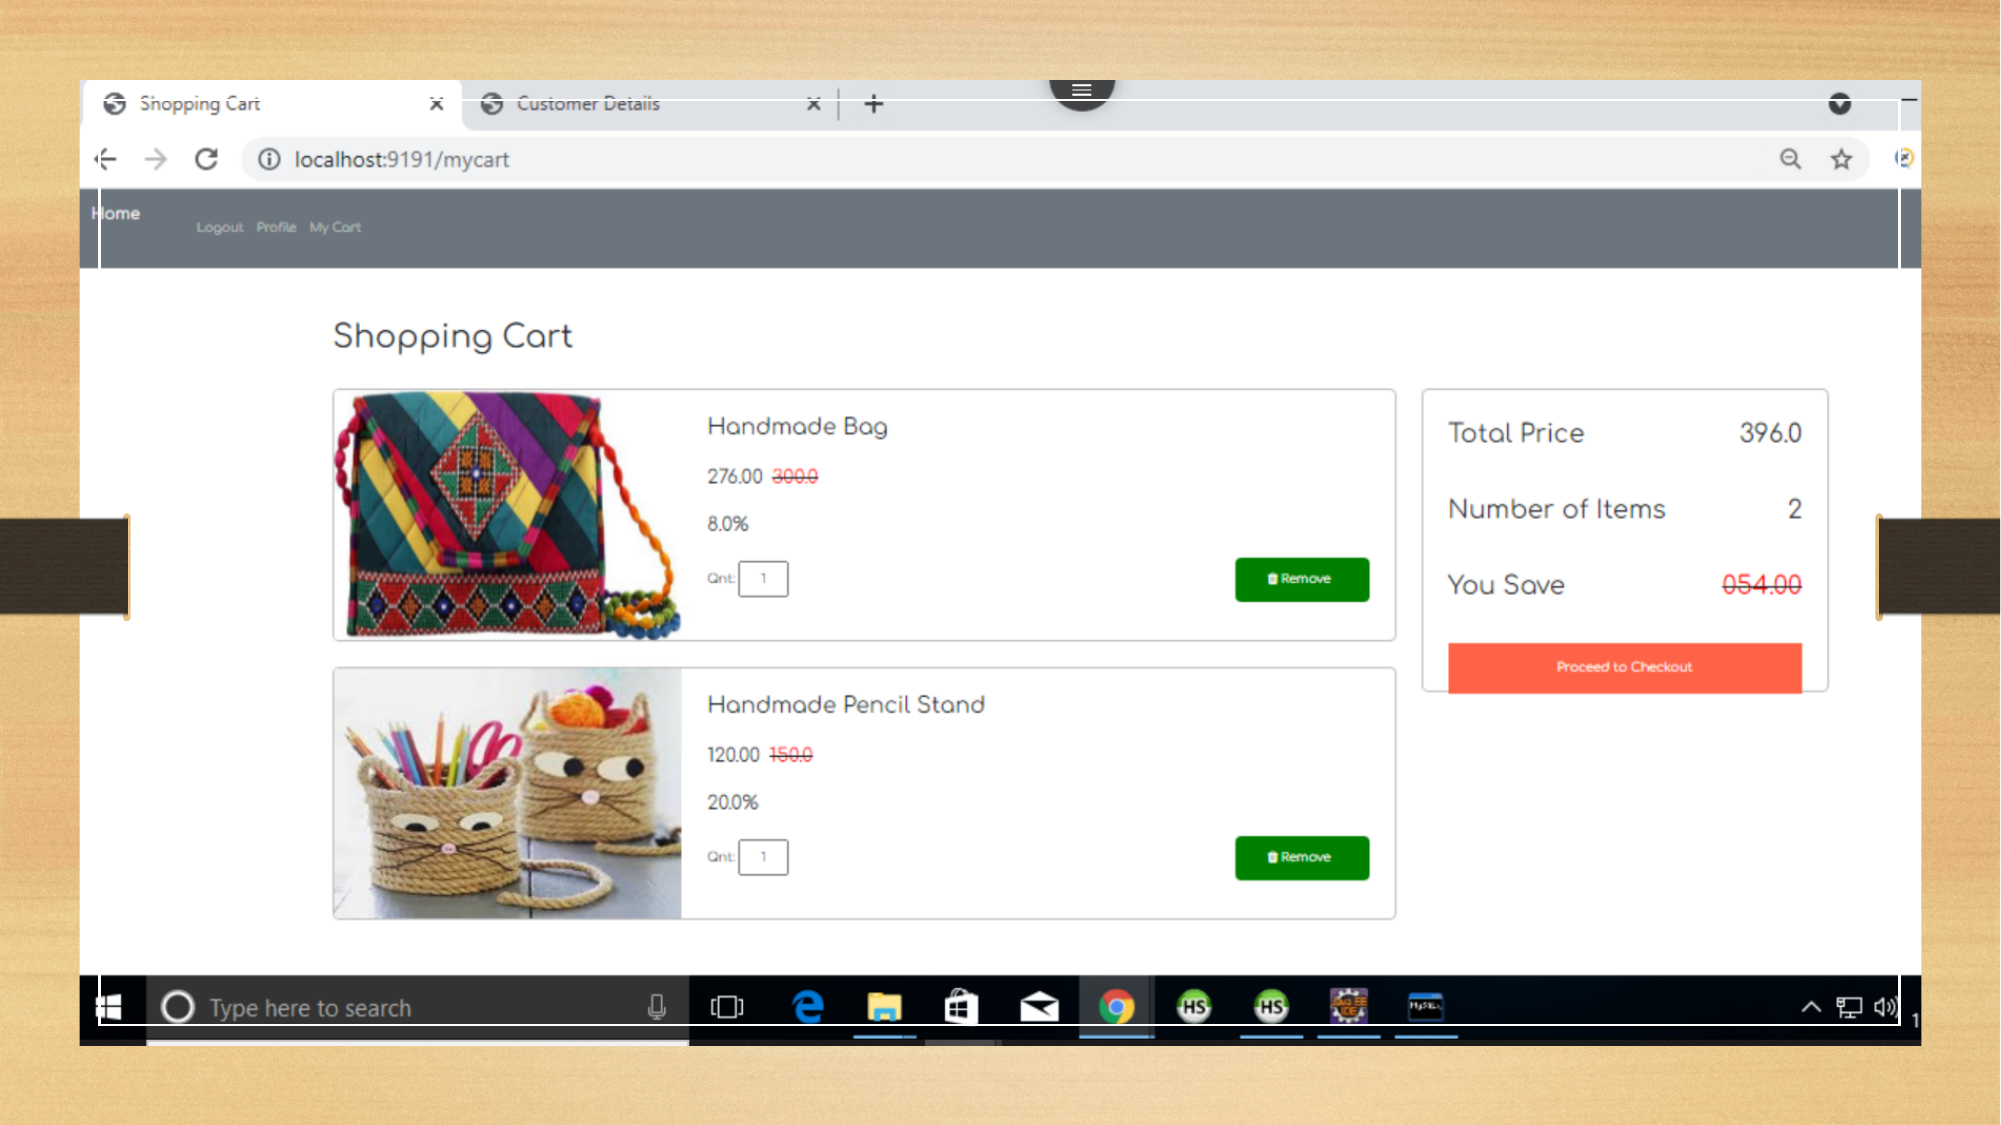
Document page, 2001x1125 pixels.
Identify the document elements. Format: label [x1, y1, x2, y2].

text_box [0, 622, 2000, 1125]
picture [79, 622, 1922, 1046]
text_box [0, 513, 2000, 622]
picture [79, 79, 1922, 513]
text_box [0, 0, 2000, 513]
